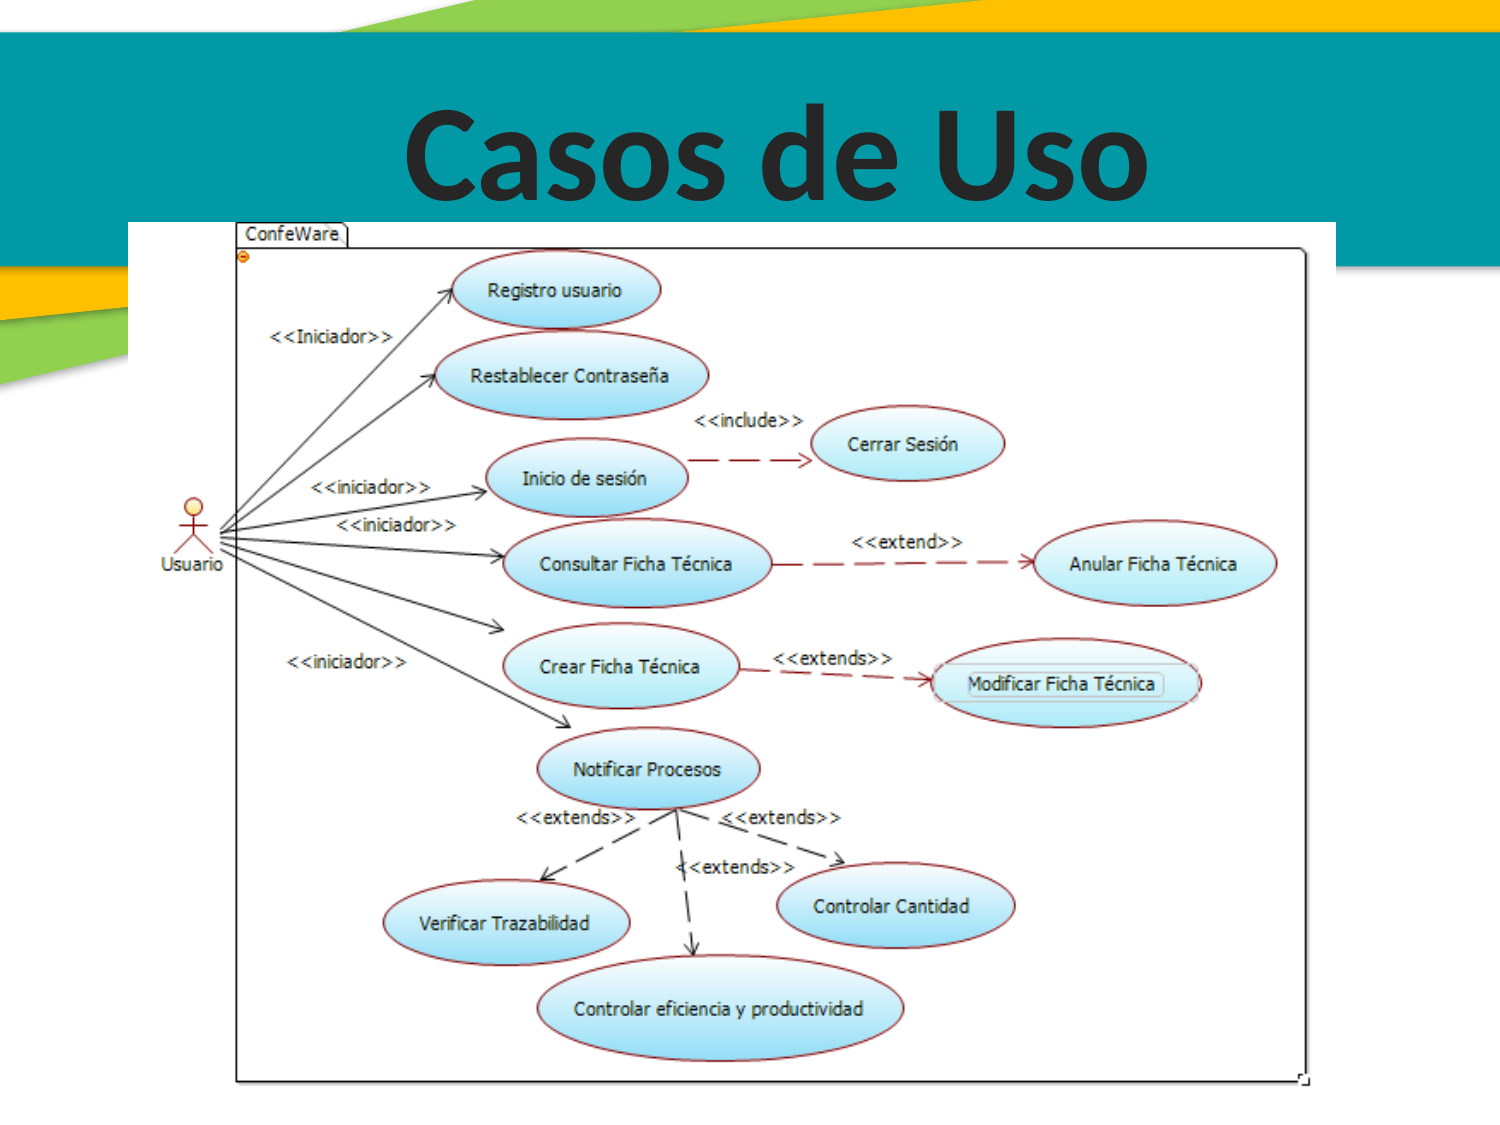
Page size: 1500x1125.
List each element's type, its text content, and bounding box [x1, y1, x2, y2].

text_box Casos de Uso [551, 53, 1036, 220]
picture [128, 222, 1337, 1105]
